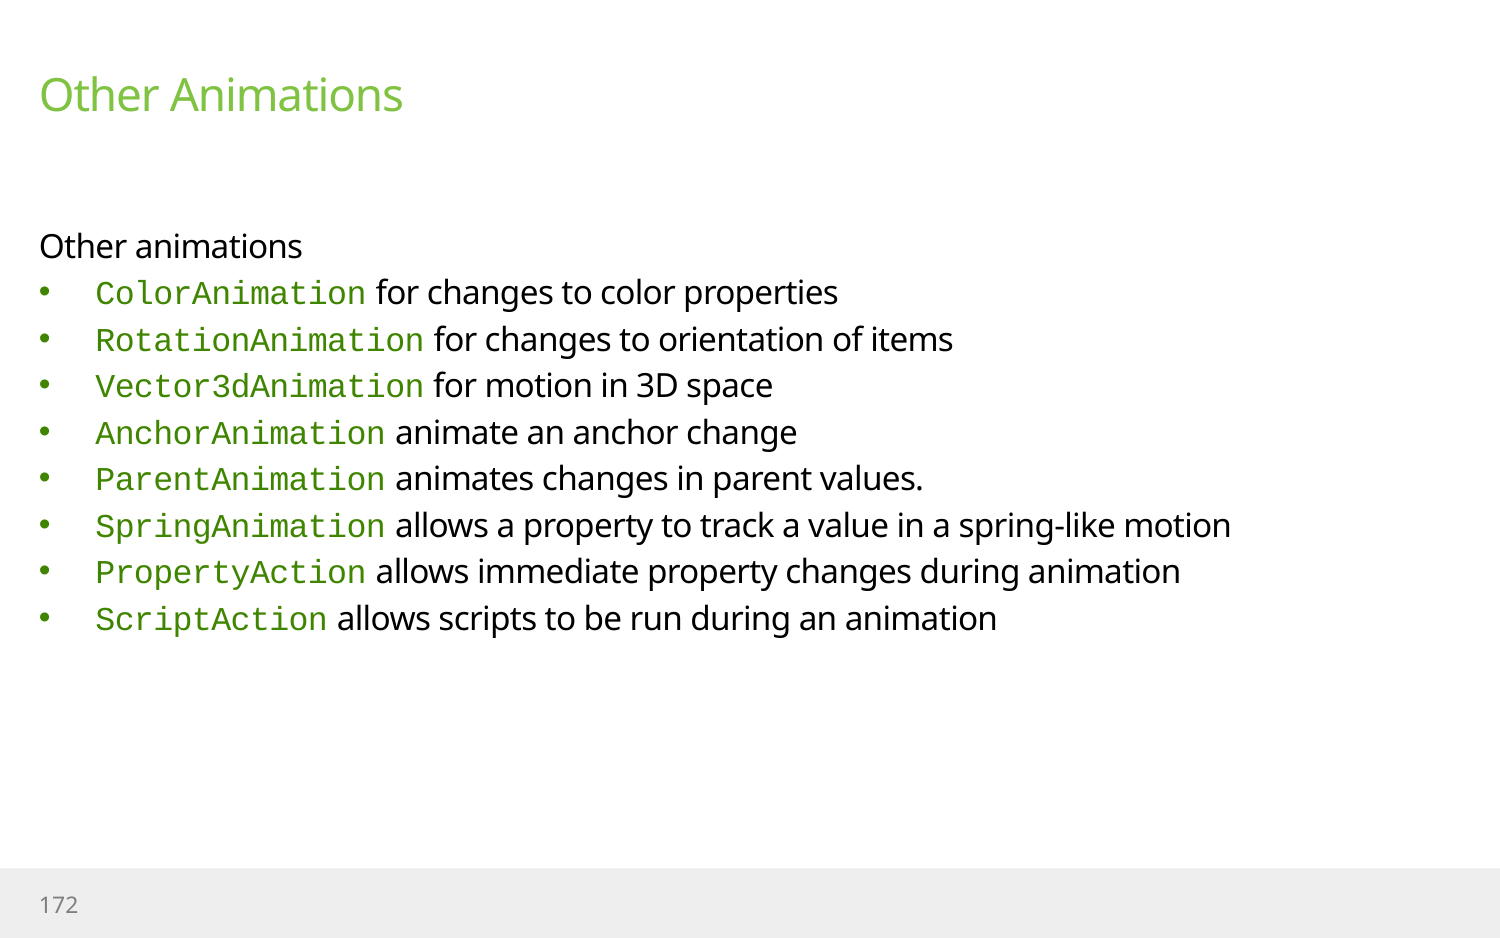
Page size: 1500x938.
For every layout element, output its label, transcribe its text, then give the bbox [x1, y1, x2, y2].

title Other Animations [39, 66, 1052, 196]
slide_number 172 [39, 892, 410, 921]
list Other animations ColorAnimation for changes to color properties RotationAnimation for changes to orientation of items Vector3dAnimation for motion in 3D space AnchorAnimation animate an anchor change ParentAnimation animates changes in parent values. SpringAnimation allows a property to track a value in a spring-like motion PropertyAction allows immediate property changes during animation ScriptAction allows scripts to be run during an animation [39, 224, 1437, 846]
